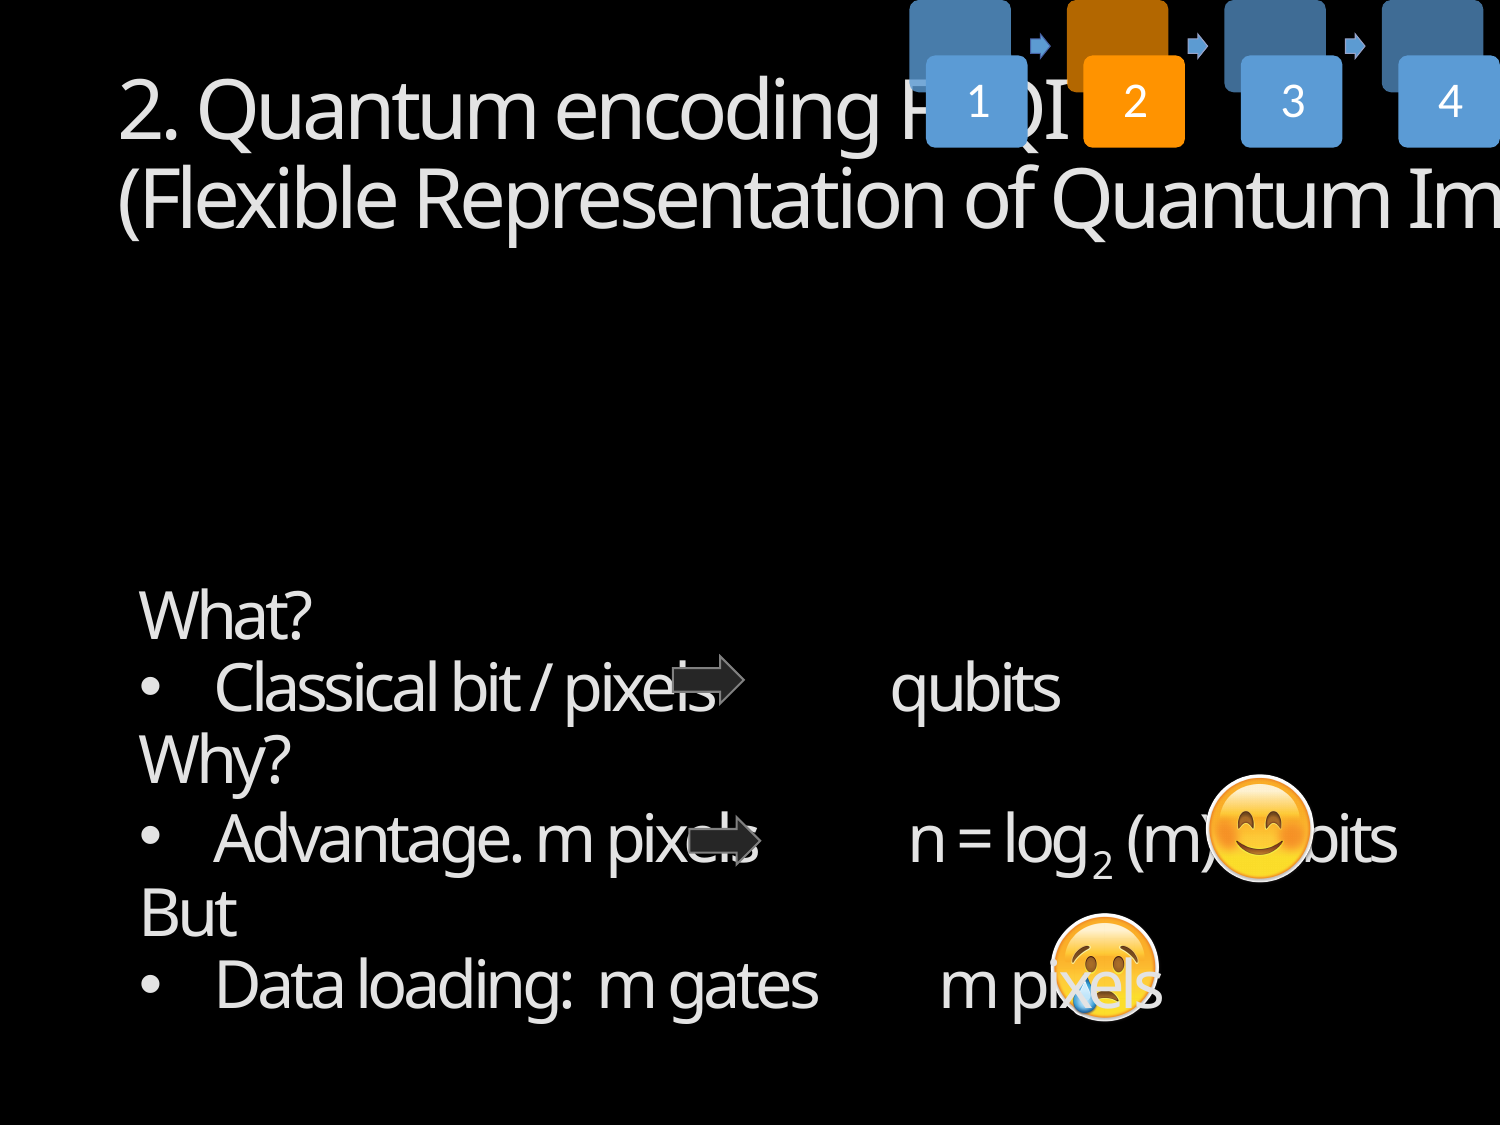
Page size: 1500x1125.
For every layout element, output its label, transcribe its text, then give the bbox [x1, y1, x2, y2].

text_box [123, 574, 997, 1085]
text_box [909, 0, 1500, 148]
text_box 2. Quantum encoding FRQI (Flexible Representation of Quantum Images) [103, 59, 1500, 421]
picture [1200, 770, 1319, 889]
picture [1045, 909, 1164, 1028]
